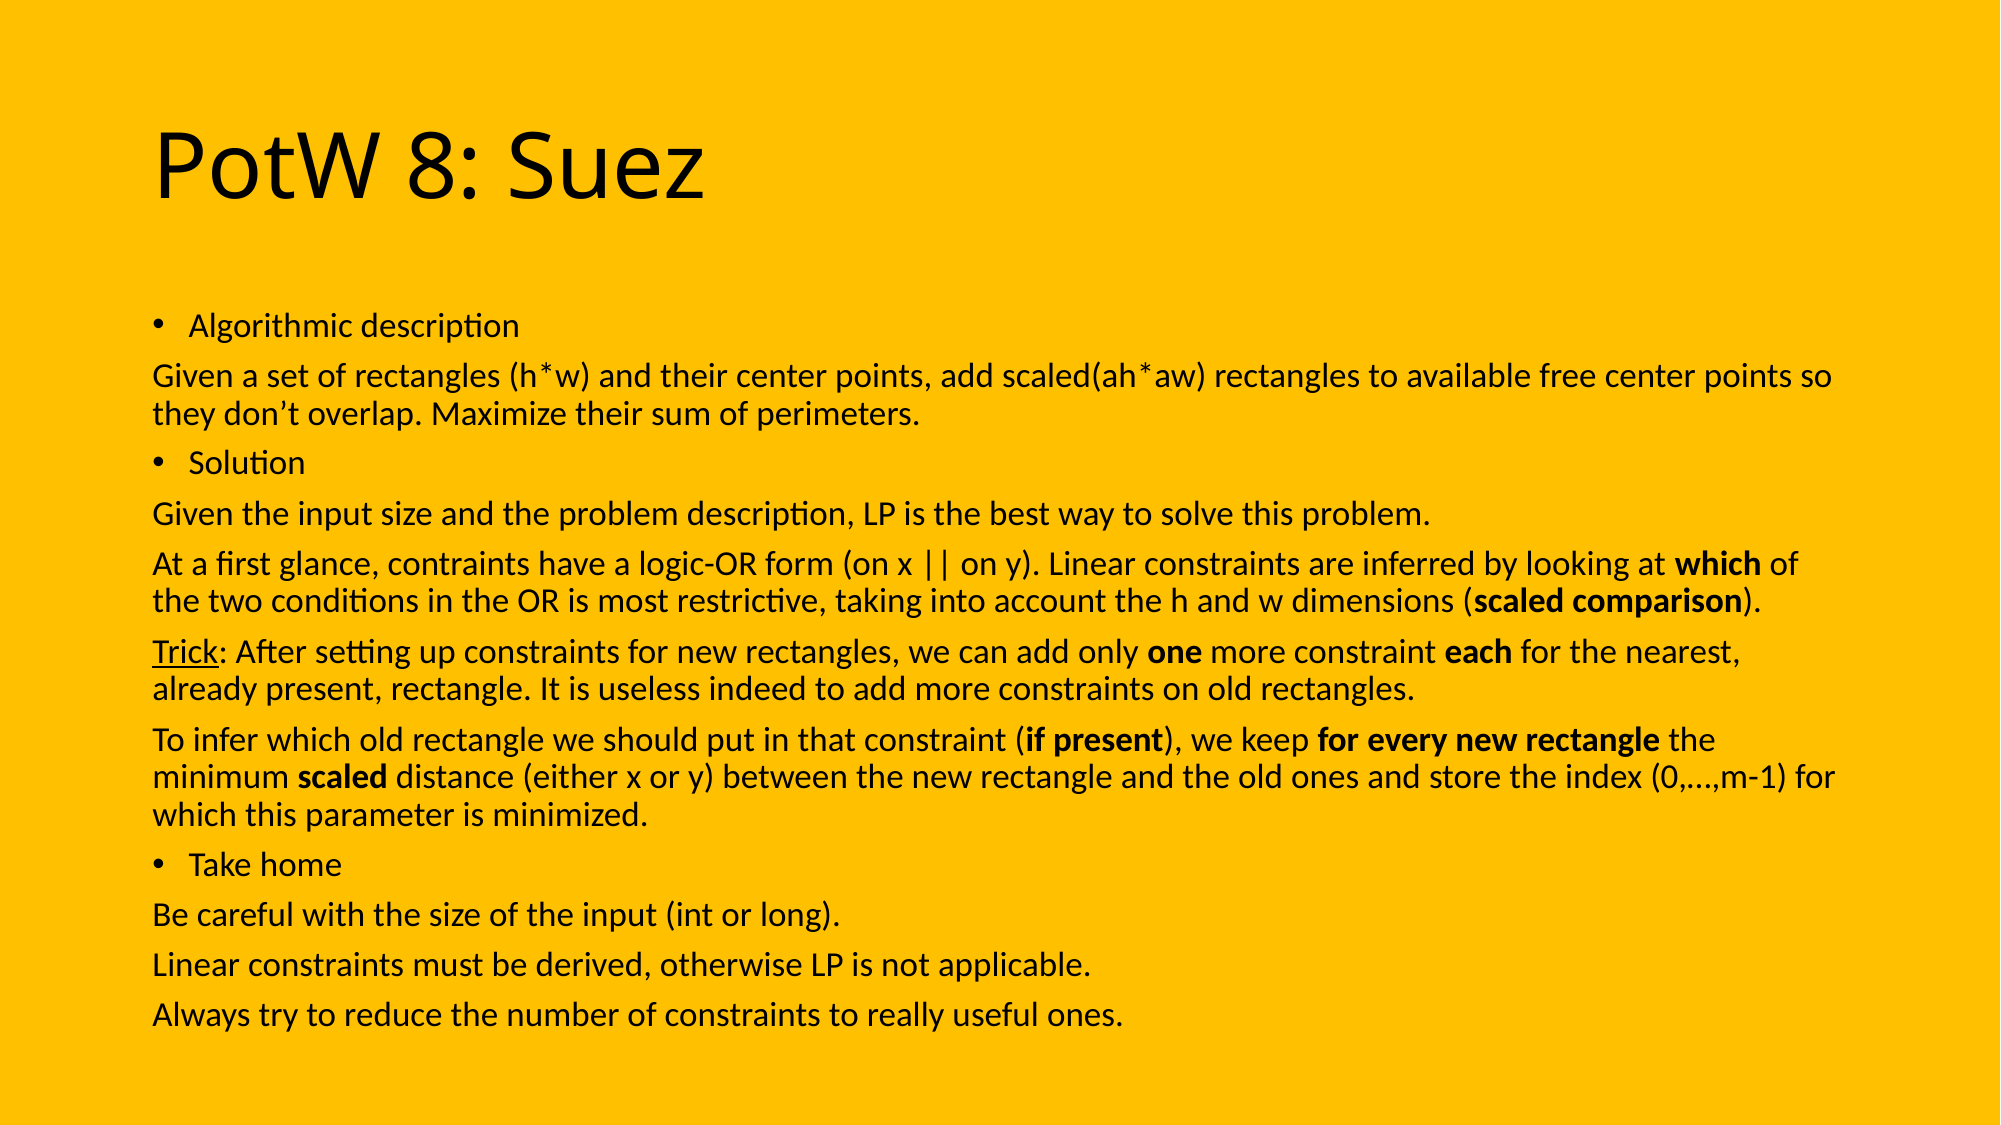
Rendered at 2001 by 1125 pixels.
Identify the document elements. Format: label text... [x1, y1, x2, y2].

title PotW 8: Suez [137, 59, 1863, 278]
list Algorithmic description Given a set of rectangles (h*w) and their center points, add scaled(ah*aw) rectangles to available free center points so they don’t overlap. Maximize their sum of perimeters. Solution Given the input size and the problem description, LP is the best way to solve this problem. At a first glance, contraints have a logic-OR form (on x || on y). Linear constraints are inferred by looking at which of the two conditions in the OR is most restrictive, taking into account the h and w dimensions (scaled comparison). Trick: After setting up constraints for new rectangles, we can add only one more constraint each for the nearest, already present, rectangle. It is useless indeed to add more constraints on old rectangles. To infer which old rectangle we should put in that constraint (if present), we keep for every new rectangle the minimum scaled distance (either x or y) between the new rectangle and the old ones and store the index (0,…,m-1) for which this parameter is minimized. Take home Be careful with the size of the input (int or long). Linear constraints must be derived, otherwise LP is not applicable. Always try to reduce the number of constraints to really useful ones. [137, 299, 1863, 1066]
